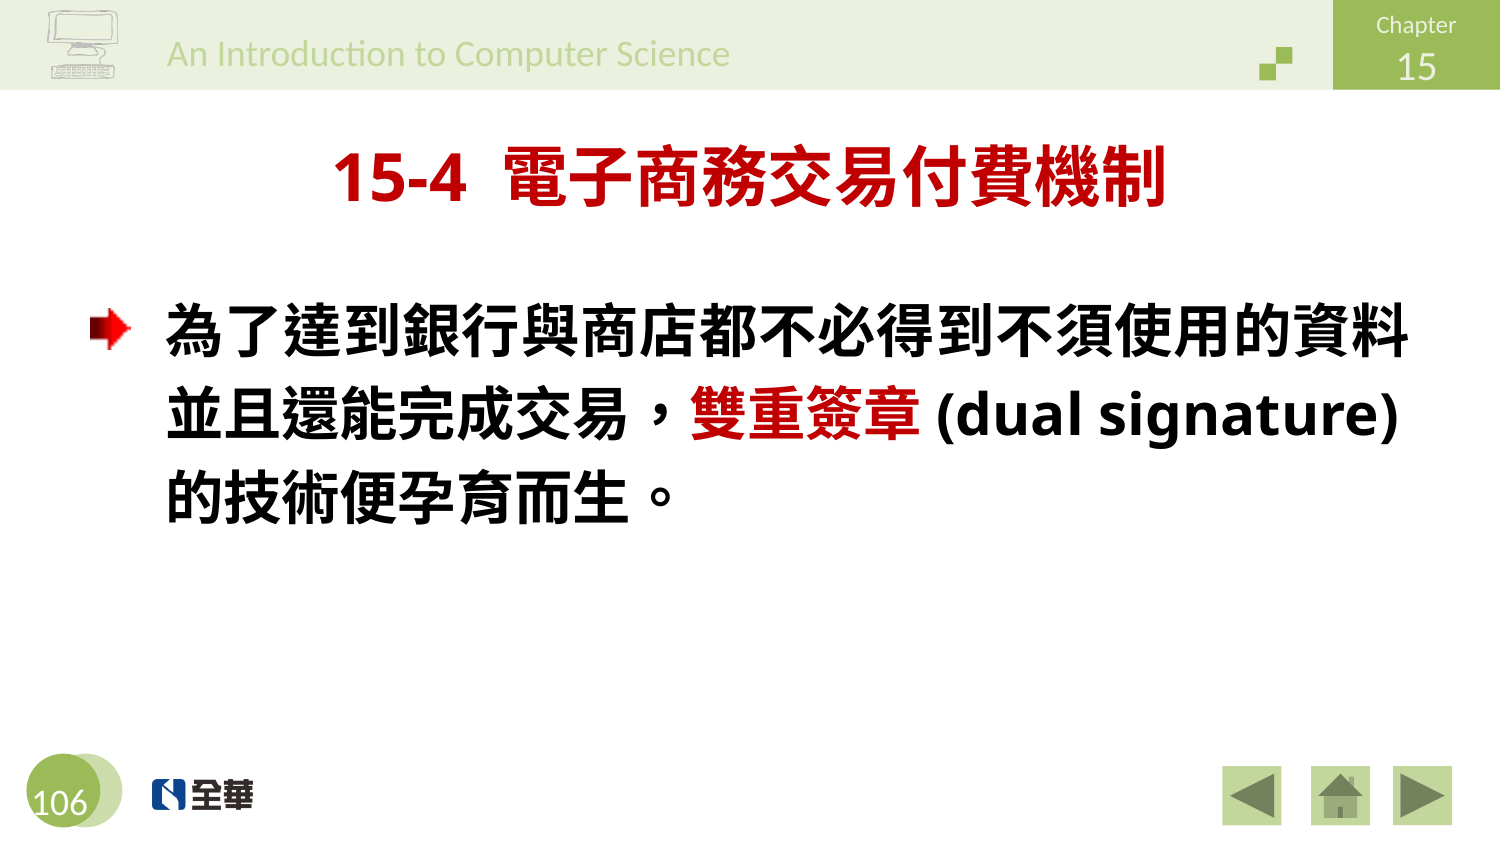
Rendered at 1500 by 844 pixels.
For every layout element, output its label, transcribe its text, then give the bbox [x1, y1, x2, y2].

title 15-4 電子商務交易付費機制 [75, 104, 1425, 245]
picture [152, 779, 253, 810]
picture [90, 308, 131, 350]
list 為了達到銀行與商店都不必得到不須使用的資料並且還能完成交易，雙重簽章(dual signature)的技術便孕育而生。 [75, 272, 1425, 754]
picture [47, 10, 118, 79]
